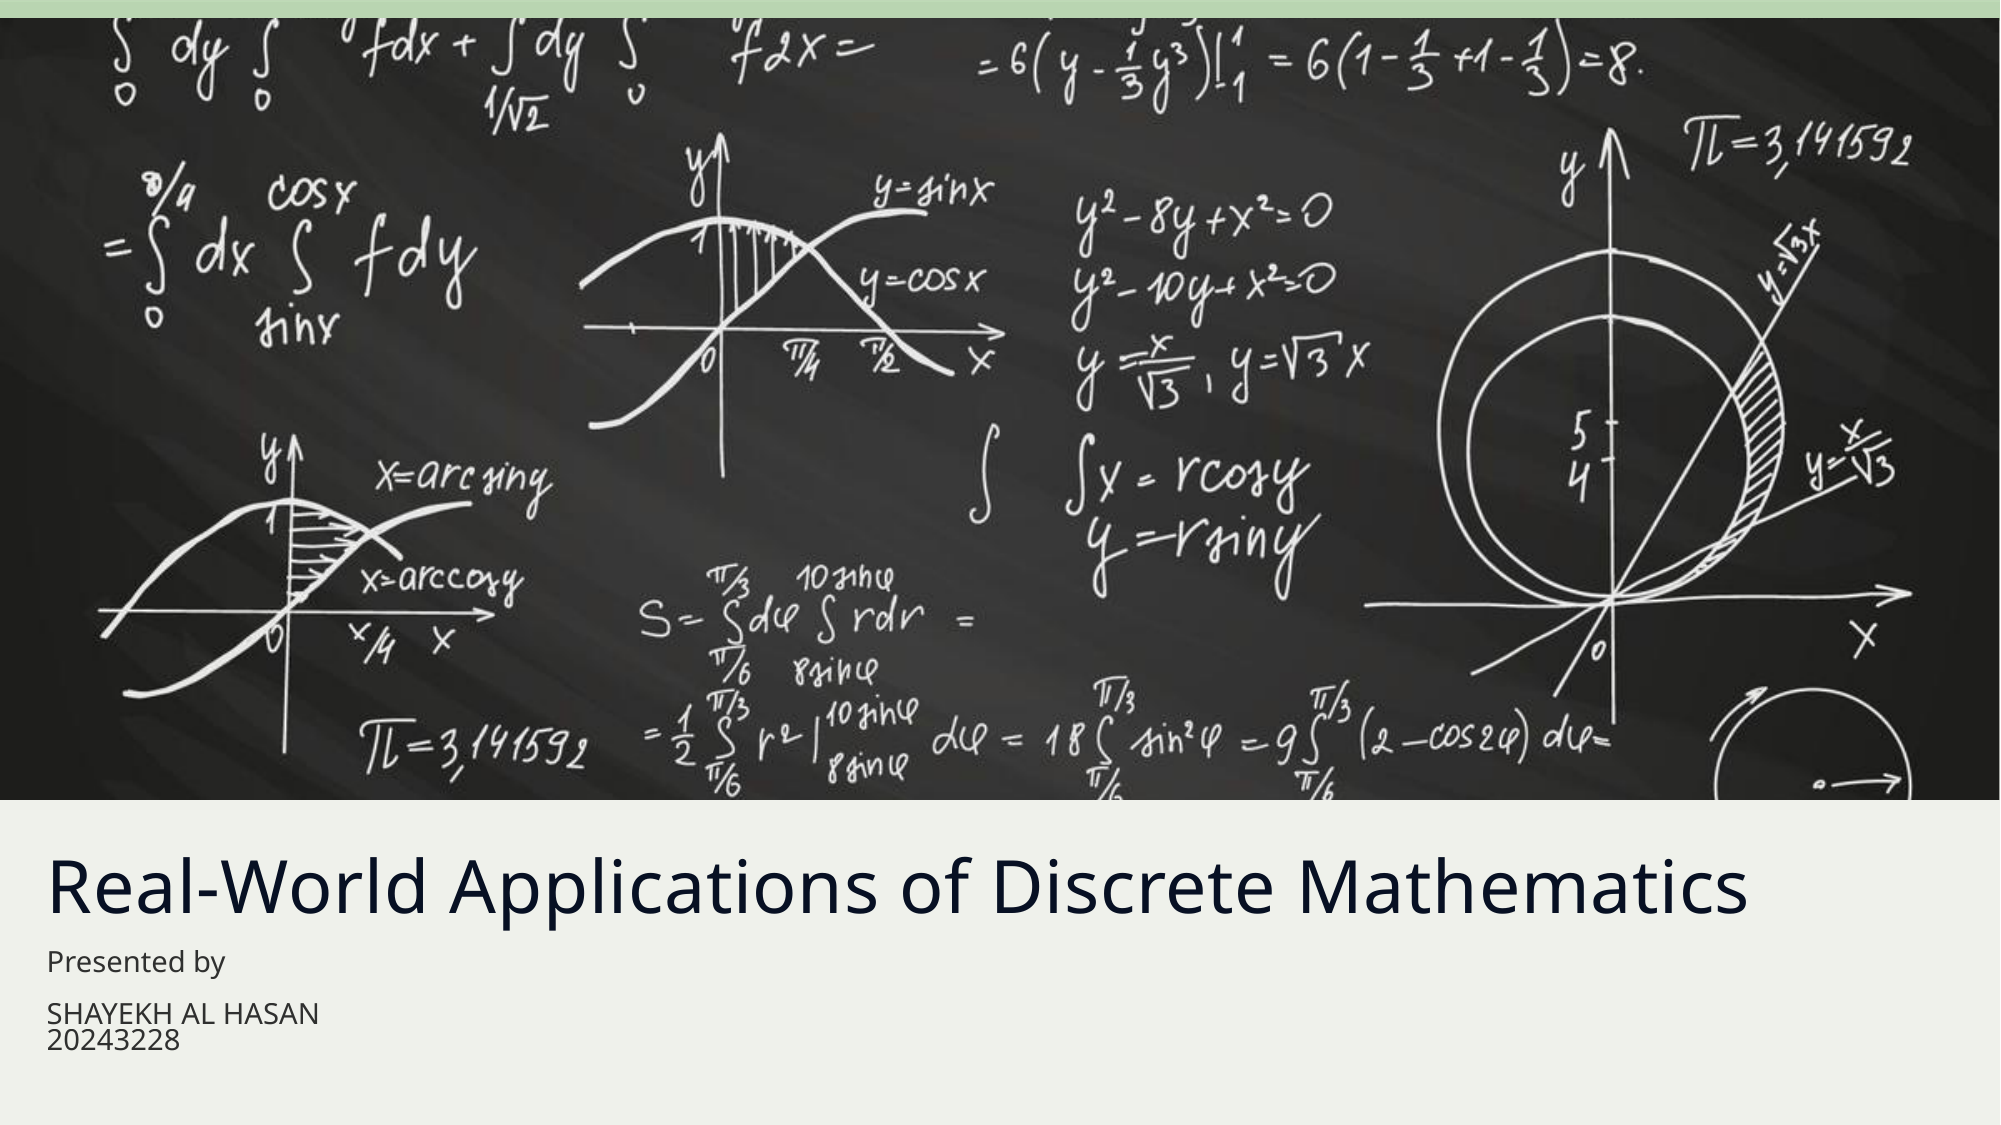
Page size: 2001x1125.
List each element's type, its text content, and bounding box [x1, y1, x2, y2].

text_box Real-World Applications of Discrete Mathematics [46, 850, 2000, 928]
text_box Presented by SHAYEKH AL HASAN 20243228 [0, 978, 1444, 1031]
picture [0, 0, 2000, 800]
